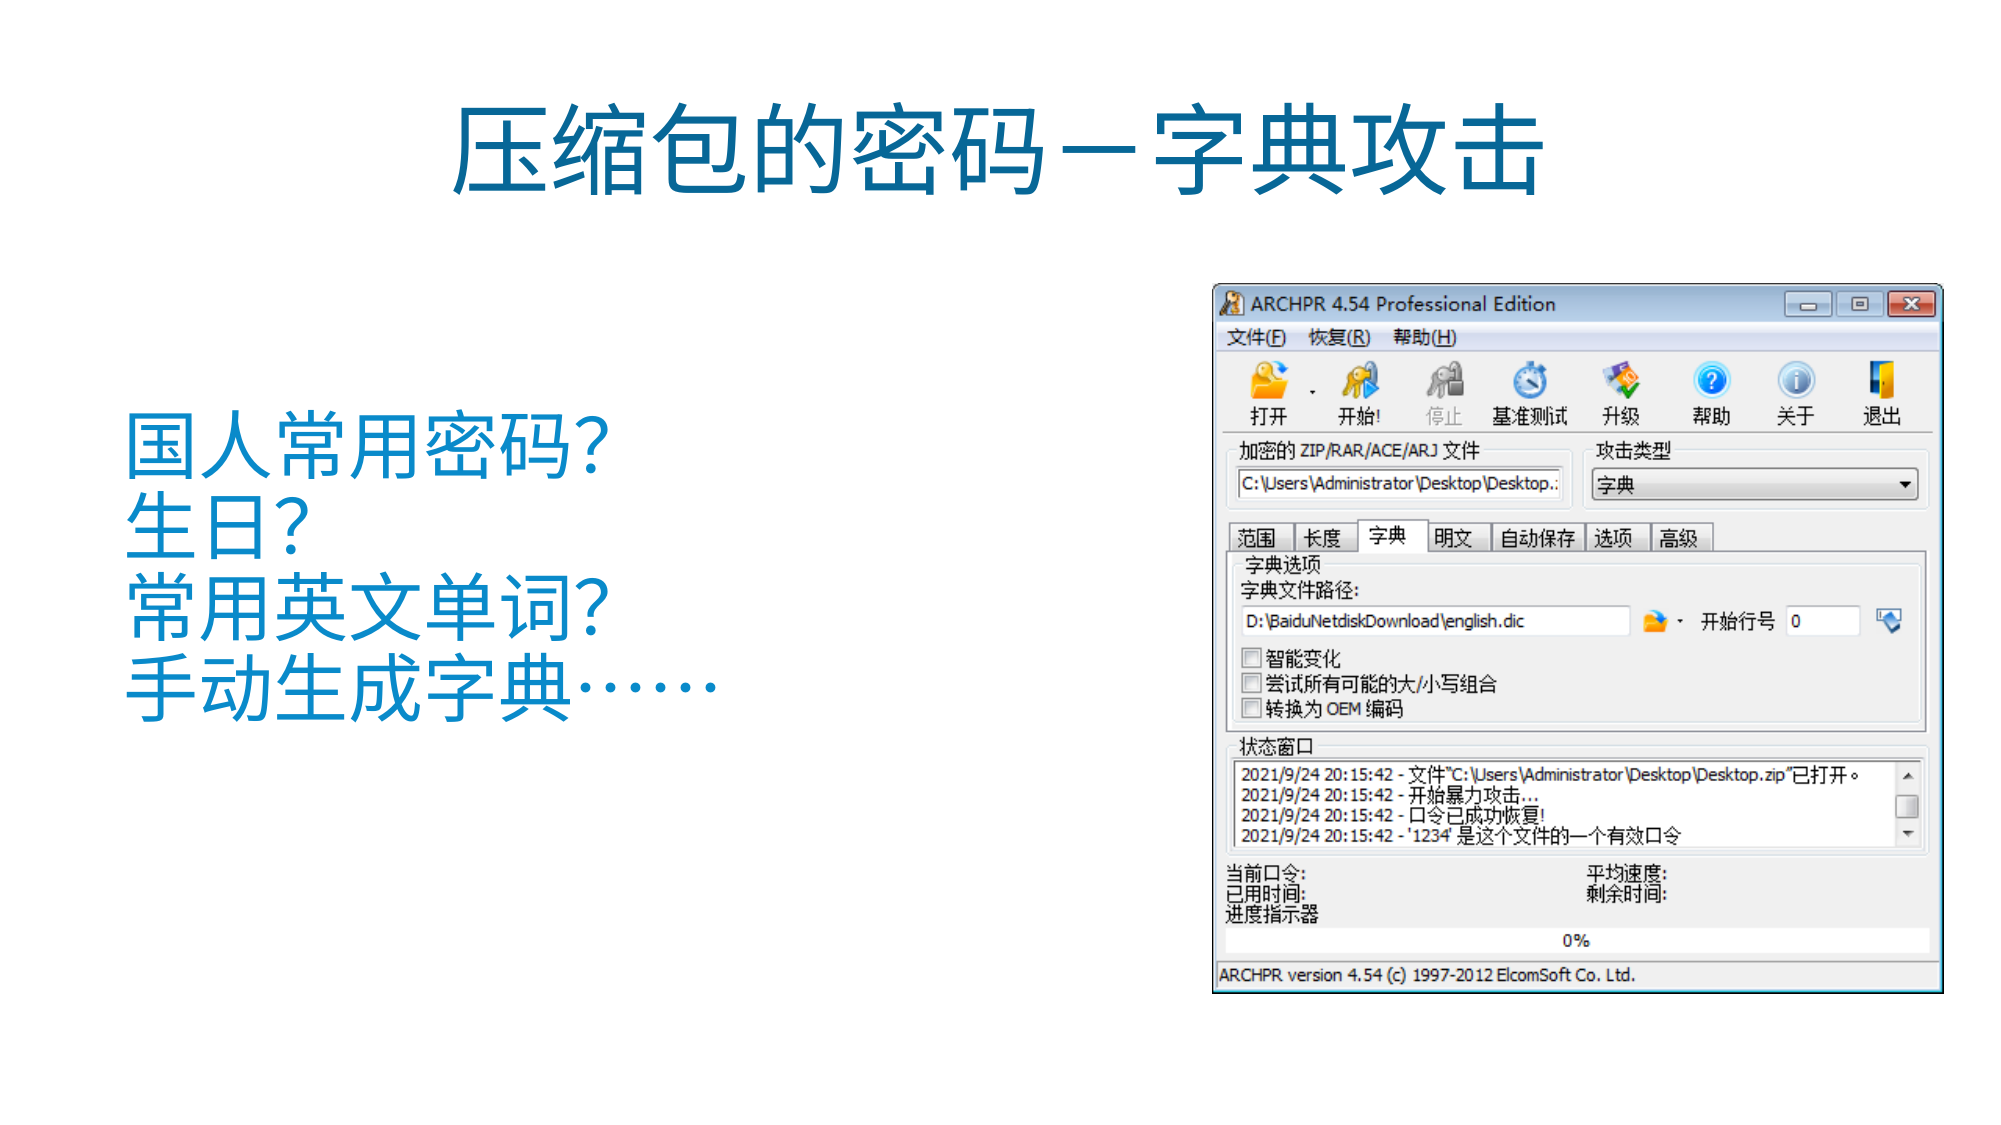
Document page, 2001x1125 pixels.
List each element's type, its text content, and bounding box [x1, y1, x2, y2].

text_box 压缩包的密码－字典攻击 [99, 91, 1900, 279]
picture [1212, 283, 1944, 994]
text_box 国人常用密码？ 生日？ 常用英文单词？ 手动生成字典…… [103, 399, 1110, 1082]
